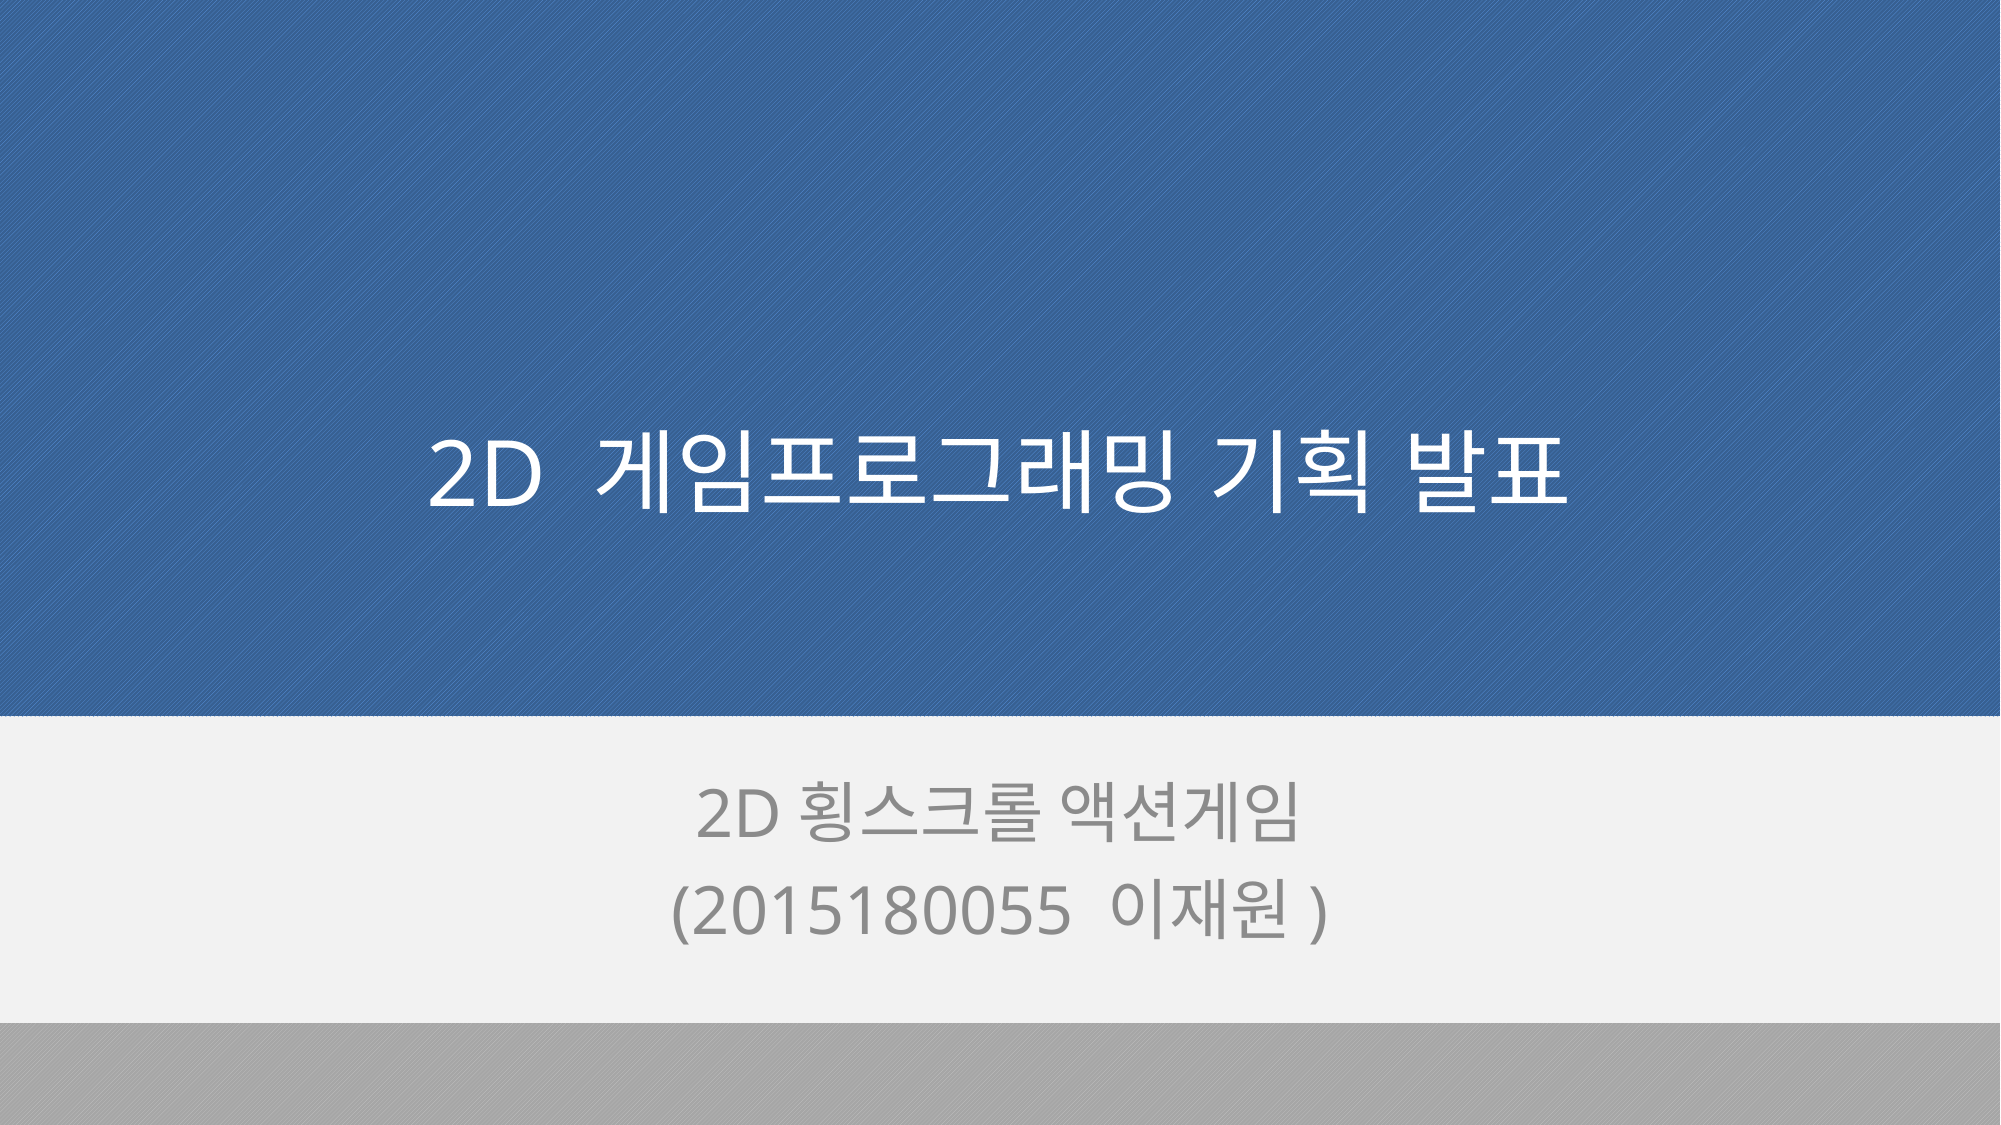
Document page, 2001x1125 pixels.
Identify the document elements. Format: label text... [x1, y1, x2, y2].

title 2D 게임프로그래밍 기획 발표 [150, 349, 1851, 591]
subtitle 2D횡스크롤 액션게임 (2015180055 이재원) [300, 763, 1701, 988]
